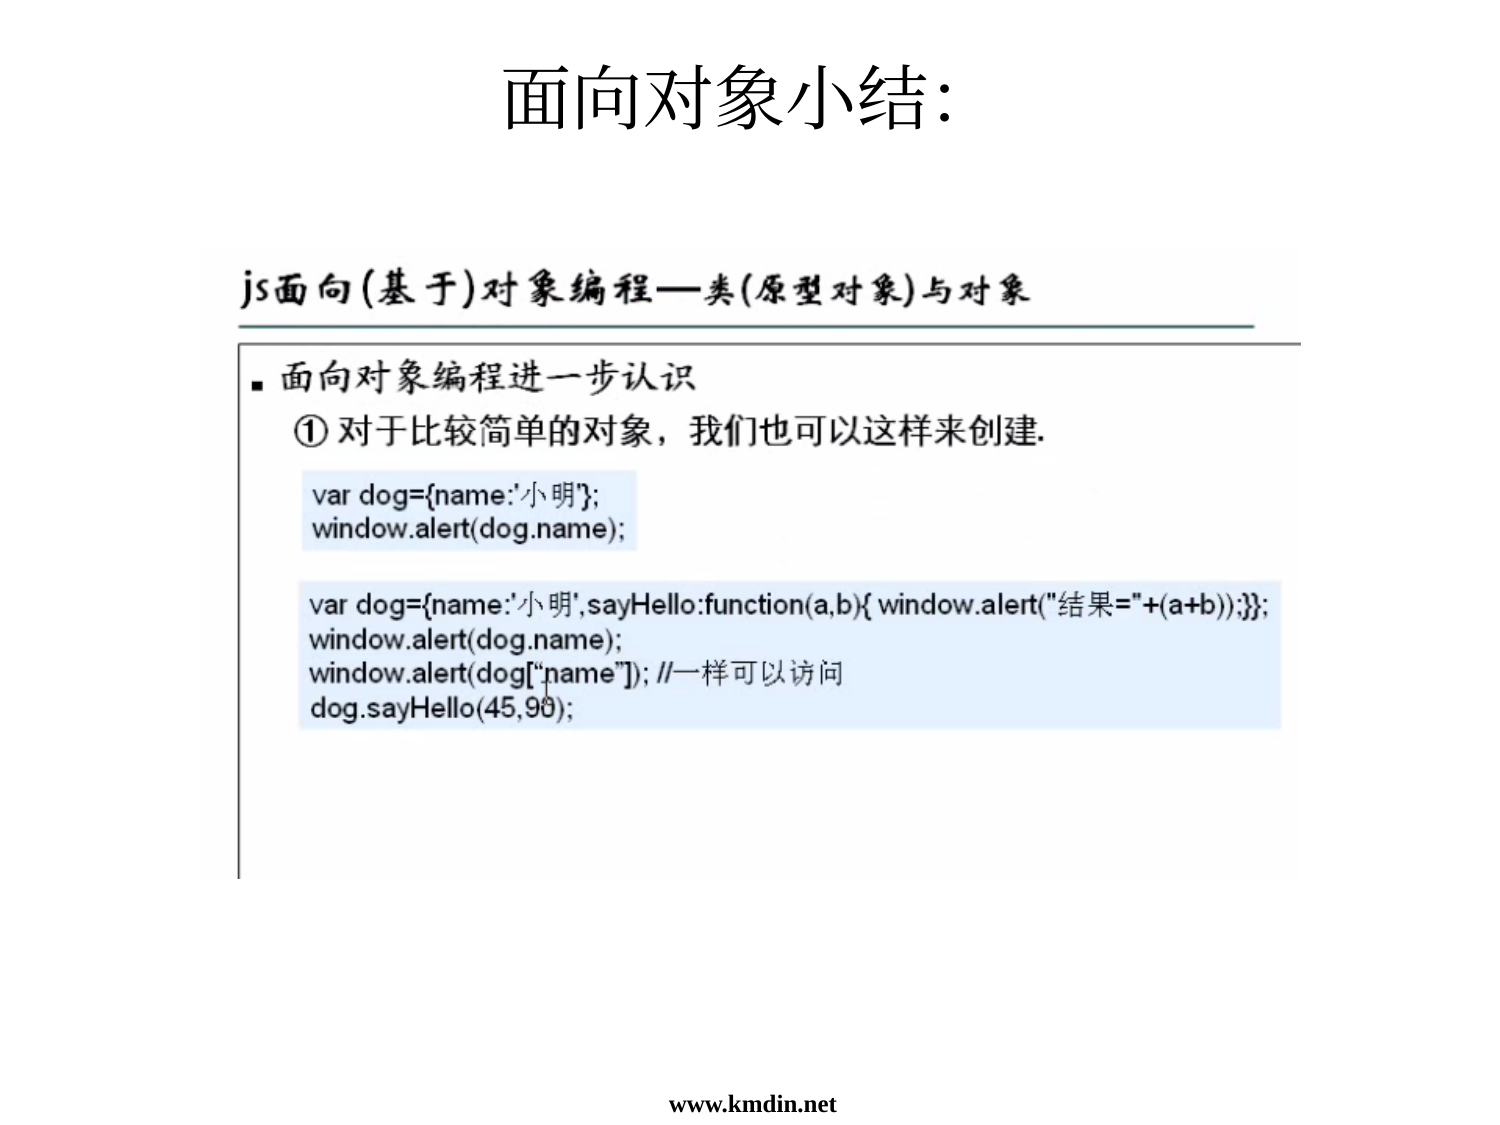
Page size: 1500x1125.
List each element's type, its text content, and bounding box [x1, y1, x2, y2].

picture [198, 245, 1301, 880]
title 面向对象小结： [75, 45, 1425, 233]
